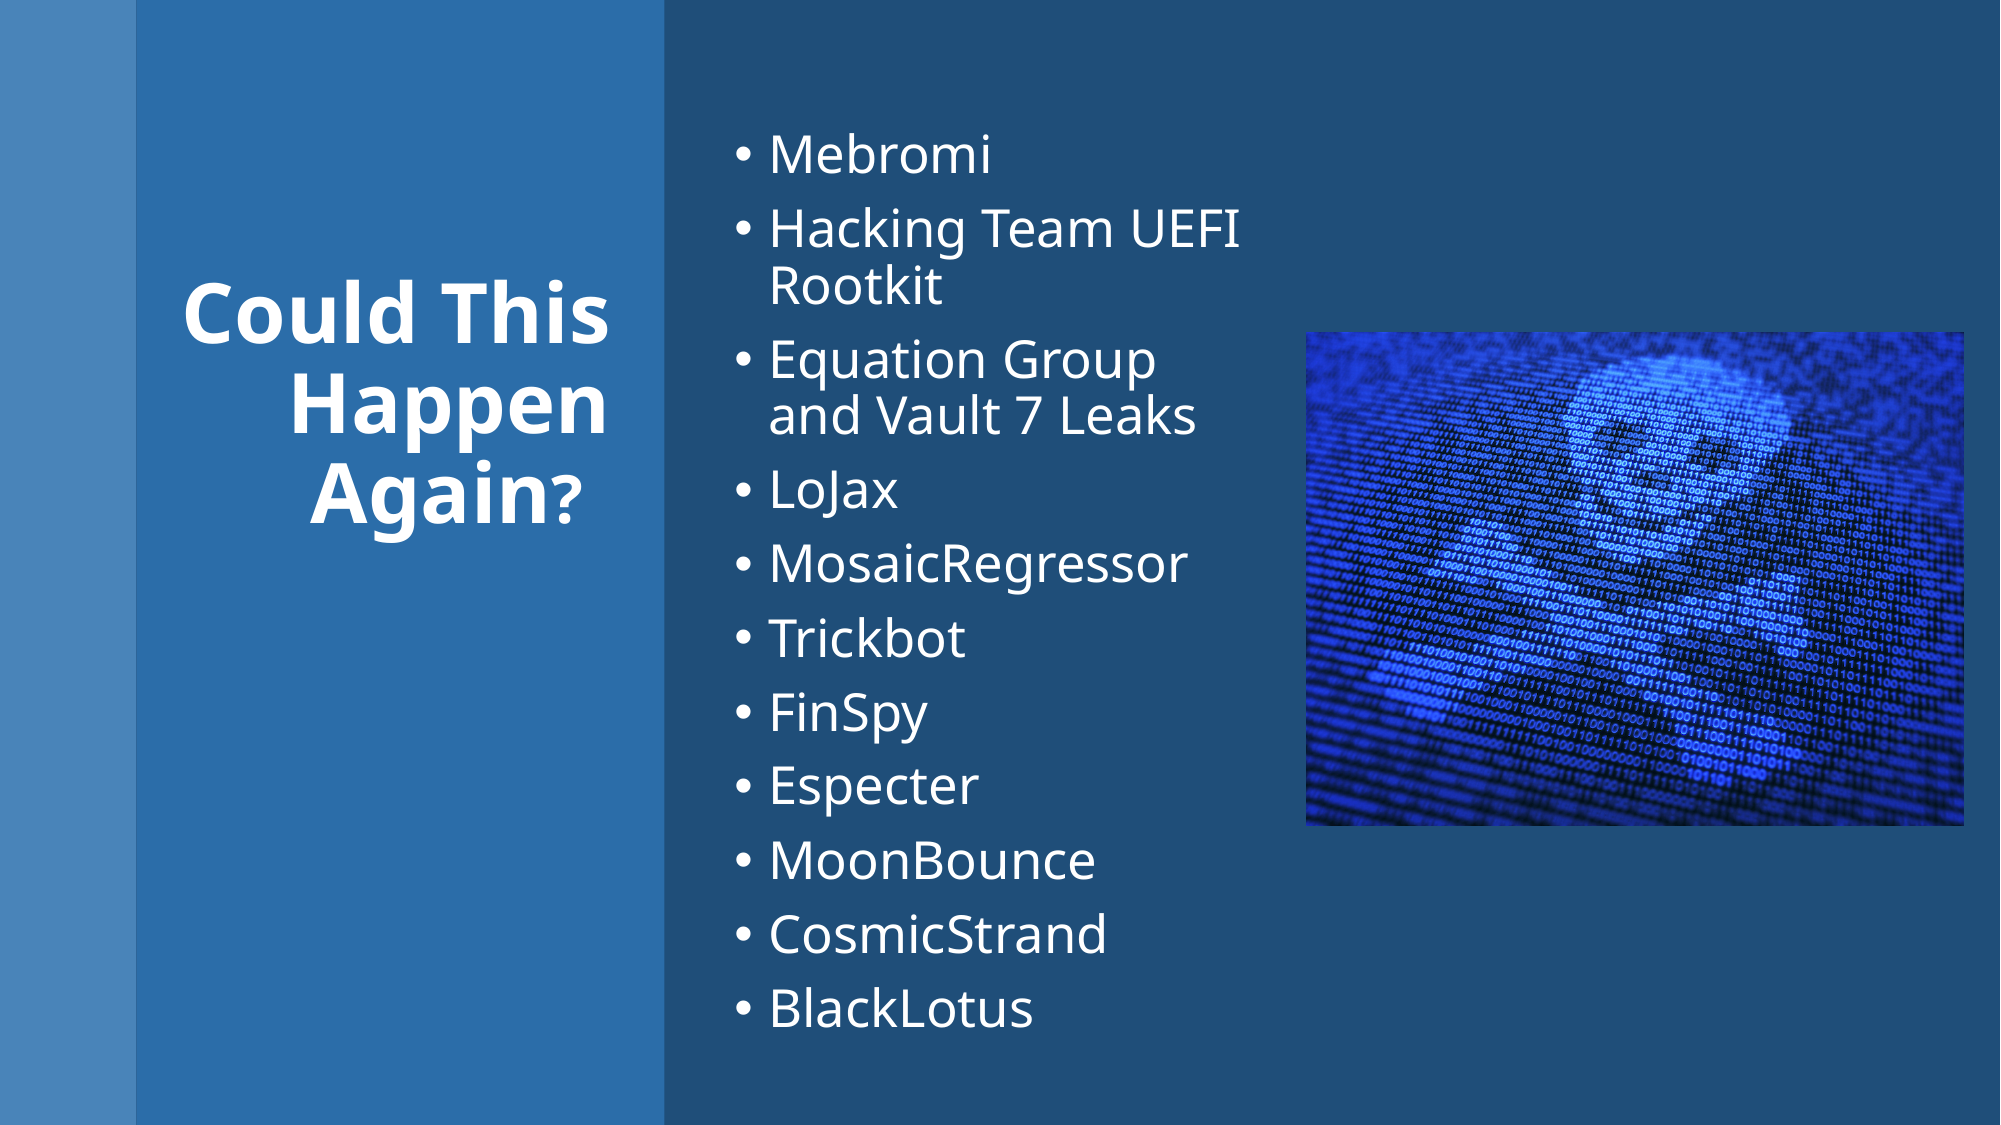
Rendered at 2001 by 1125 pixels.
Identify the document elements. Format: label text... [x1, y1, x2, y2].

title Could This Happen Again? [162, 263, 626, 1003]
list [1306, 332, 1964, 826]
text_box [0, 0, 136, 1125]
text_box [136, 0, 666, 1125]
list Mebromi Hacking Team UEFI Rootkit Equation Group and Vault 7 Leaks LoJax MosaicRegressor Trickbot FinSpy Especter MoonBounce CosmicStrand BlackLotus [719, 120, 1281, 1079]
